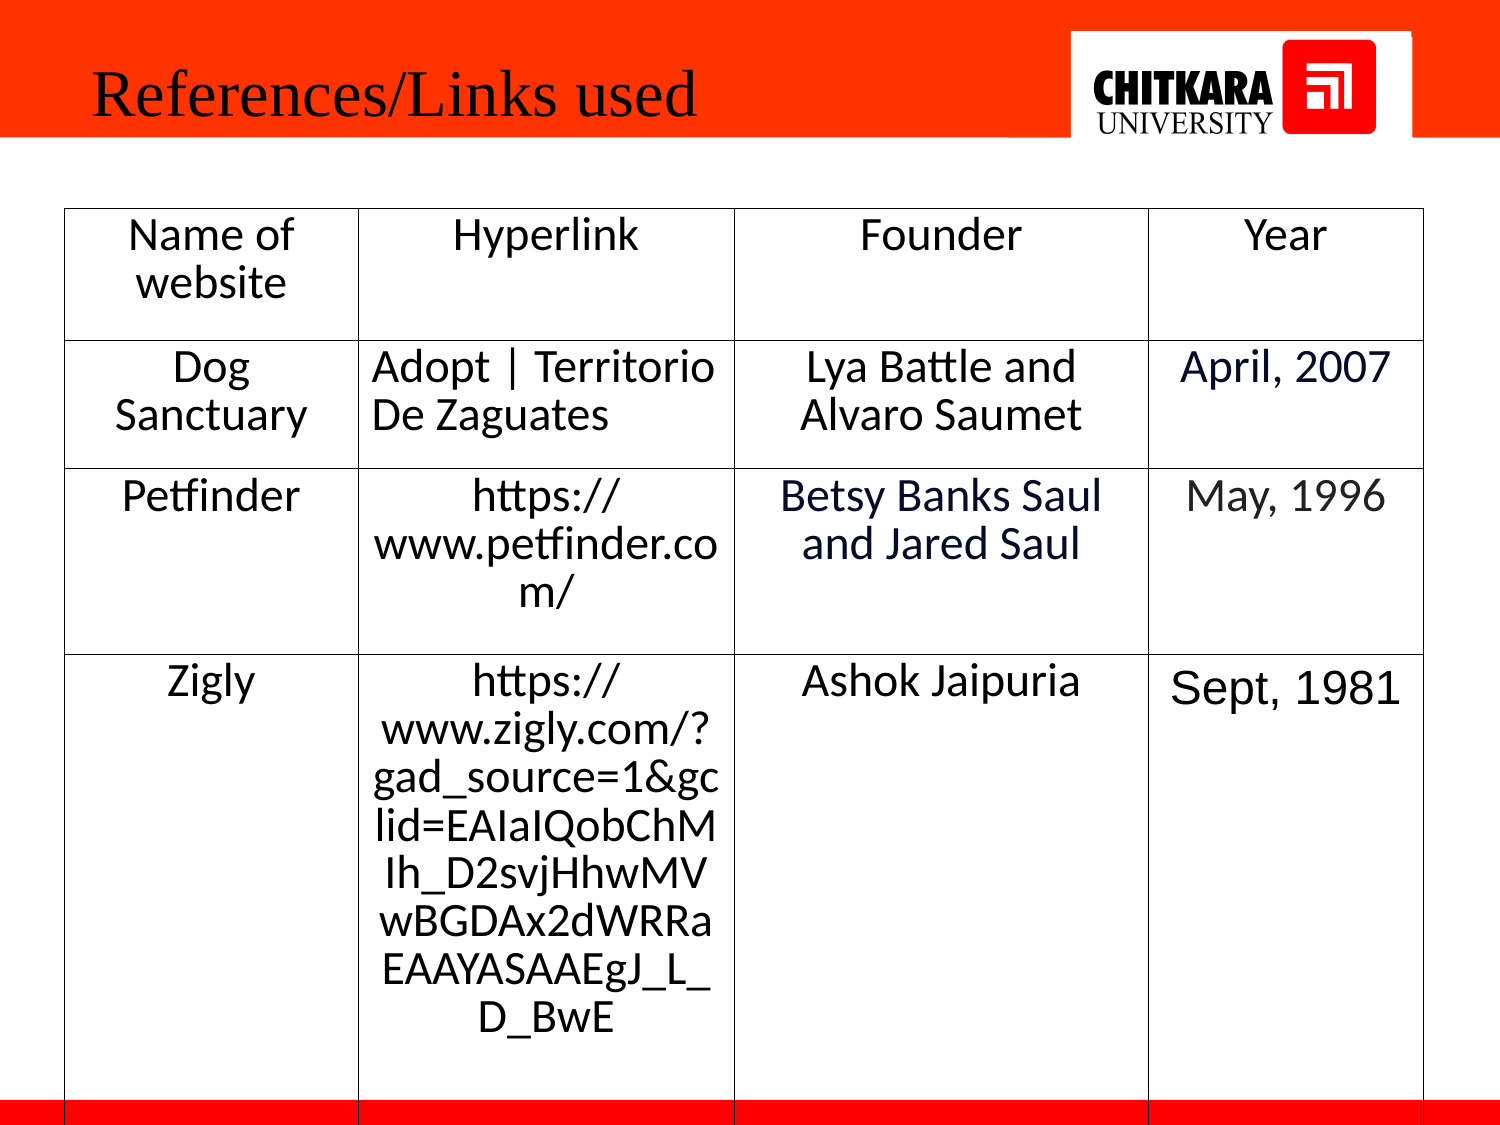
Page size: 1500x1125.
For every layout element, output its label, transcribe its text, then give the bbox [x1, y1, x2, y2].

table_cell https://www.zigly.com/?gad_source=1&gclid=EAIaIQobChMIh_D2svjHhwMVwBGDAx2dWRRaEAAYASAAEgJ_L_D_BwE [359, 655, 734, 1125]
table_cell May, 1996 ​ [1149, 469, 1423, 654]
table_header Founder [735, 209, 1148, 340]
table_cell Adopt | Territorio De Zaguates [359, 341, 734, 468]
picture [1074, 37, 1391, 138]
table_cell Betsy Banks Saul and Jared Saul [735, 469, 1148, 654]
table_cell Petfinder [65, 469, 358, 654]
table_cell Dog Sanctuary [65, 341, 358, 468]
table_header Hyperlink​ [359, 209, 734, 340]
table_cell Zigly [65, 655, 358, 1125]
table_header Year​ [1149, 209, 1423, 340]
table_cell Lya Battle and Alvaro Saumet [735, 341, 1148, 468]
table_cell Ashok Jaipuria [735, 655, 1148, 1125]
text_box References/Links used [76, 42, 963, 138]
table_header Name of website​ [65, 209, 358, 340]
table_cell Sept, 1981​ [1149, 655, 1423, 1125]
table_cell April, 2007 [1149, 341, 1423, 468]
table_cell https://www.petfinder.com/ [359, 469, 734, 654]
